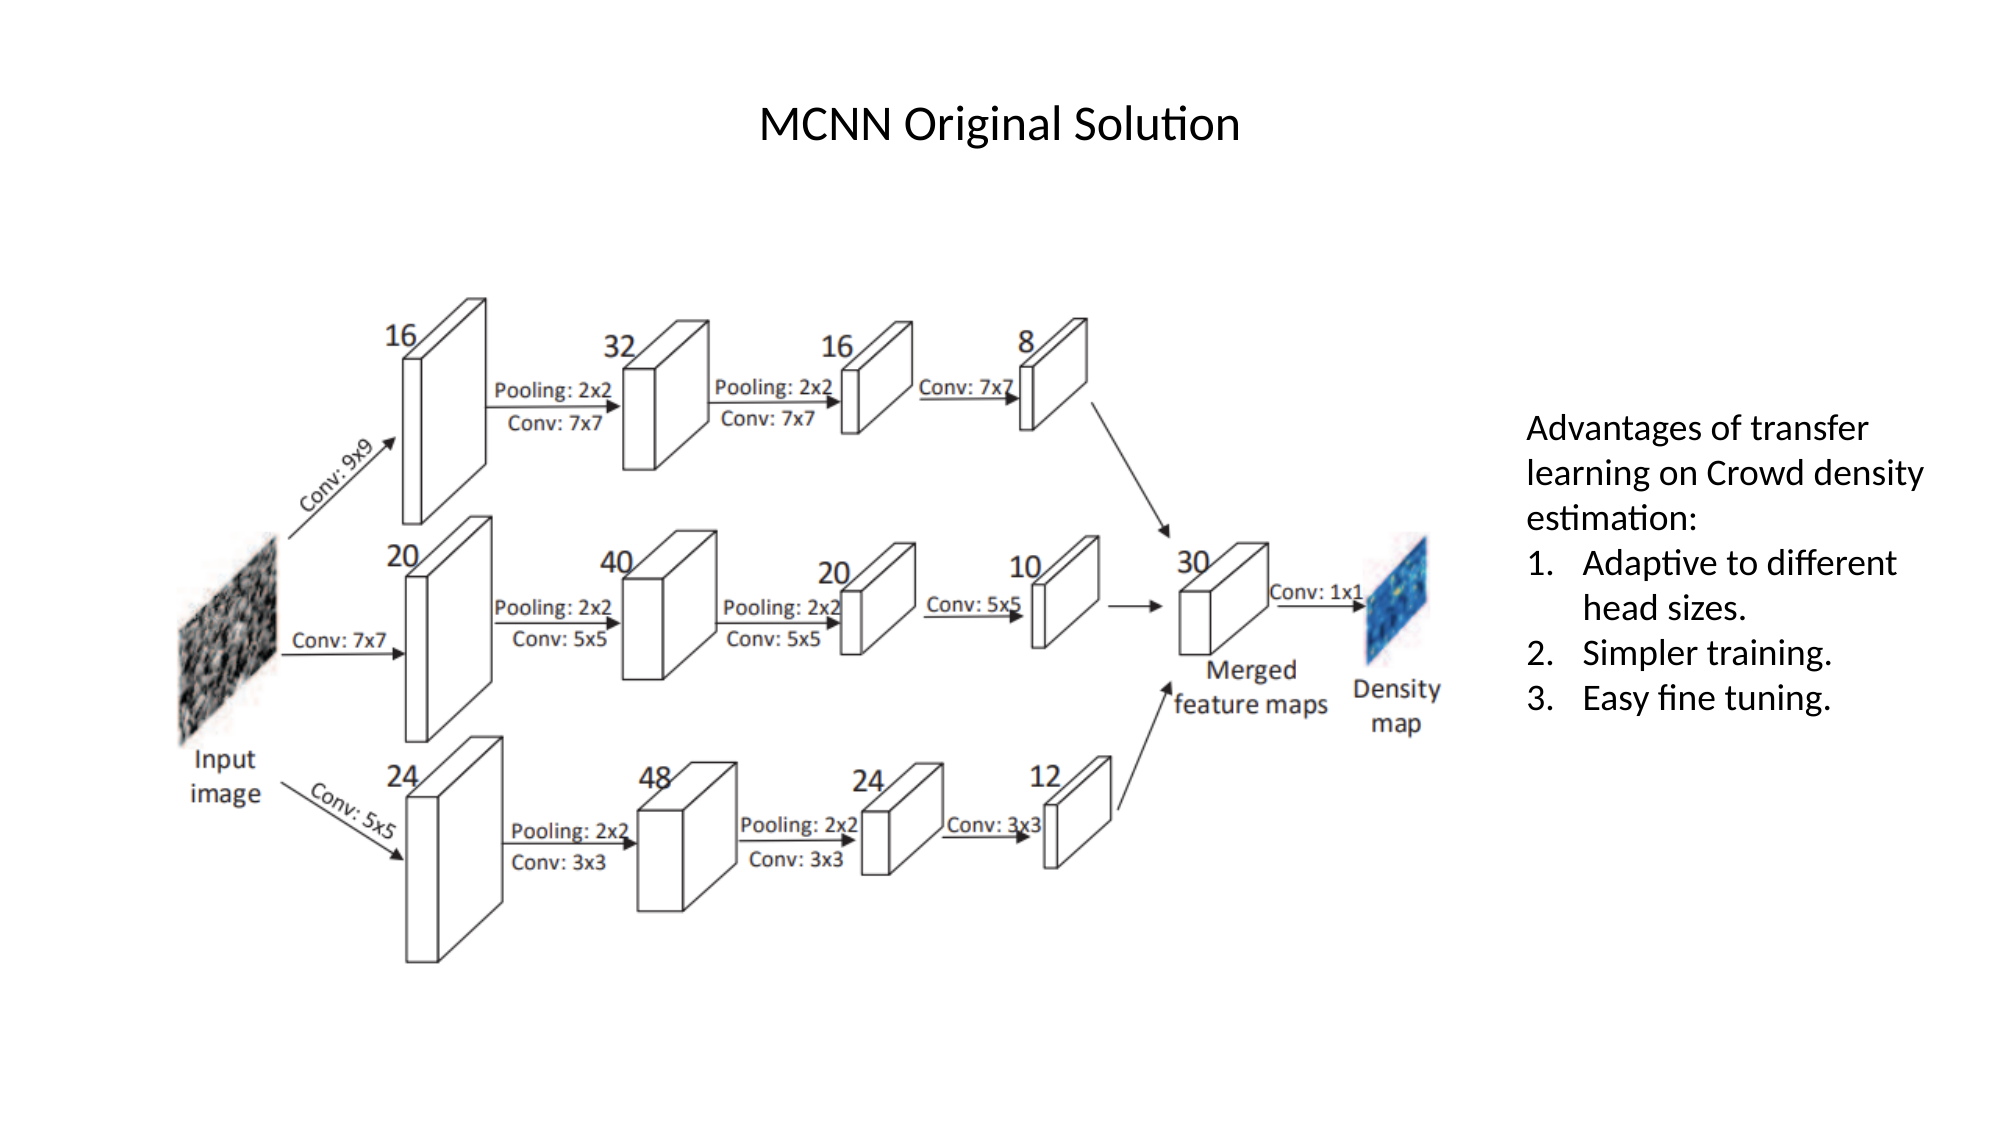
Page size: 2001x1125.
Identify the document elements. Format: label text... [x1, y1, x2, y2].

text_box Advantages of transfer learning on Crowd density estimation: Adaptive to different head sizes. Simpler training. Easy fine tuning. [1511, 395, 1941, 726]
picture [106, 257, 1497, 998]
text_box MCNN Original Solution [730, 82, 1270, 158]
